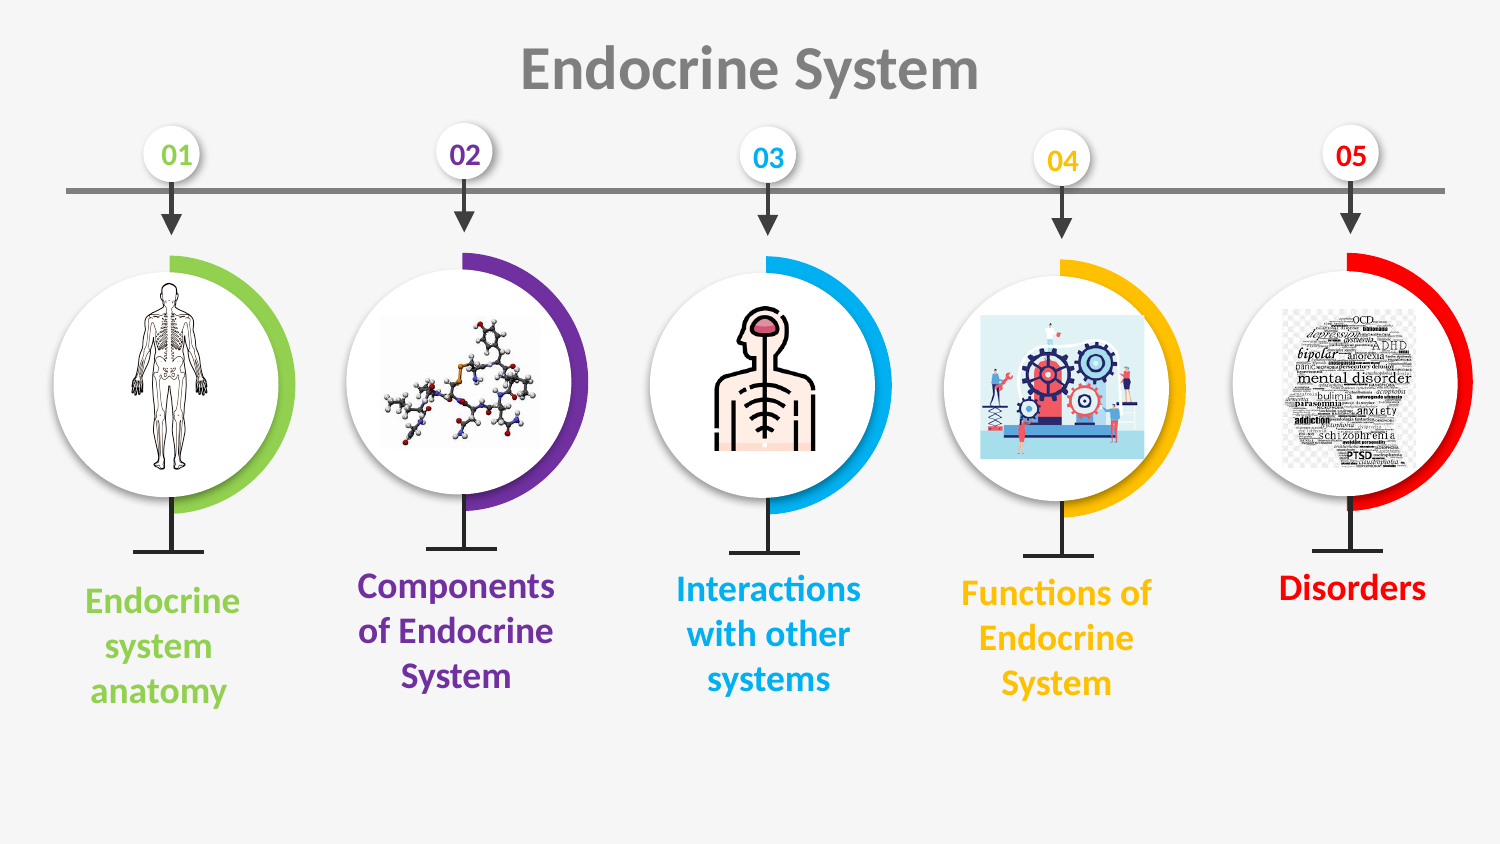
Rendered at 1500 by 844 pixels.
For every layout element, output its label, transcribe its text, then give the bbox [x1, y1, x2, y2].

picture [128, 279, 211, 472]
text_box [639, 126, 899, 707]
picture [1281, 308, 1417, 469]
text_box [30, 125, 296, 821]
picture [692, 305, 838, 451]
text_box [329, 122, 589, 704]
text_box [943, 129, 1187, 710]
picture [980, 315, 1145, 460]
text_box Endocrine System [64, 21, 1437, 108]
picture [380, 316, 541, 449]
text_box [1232, 124, 1475, 625]
